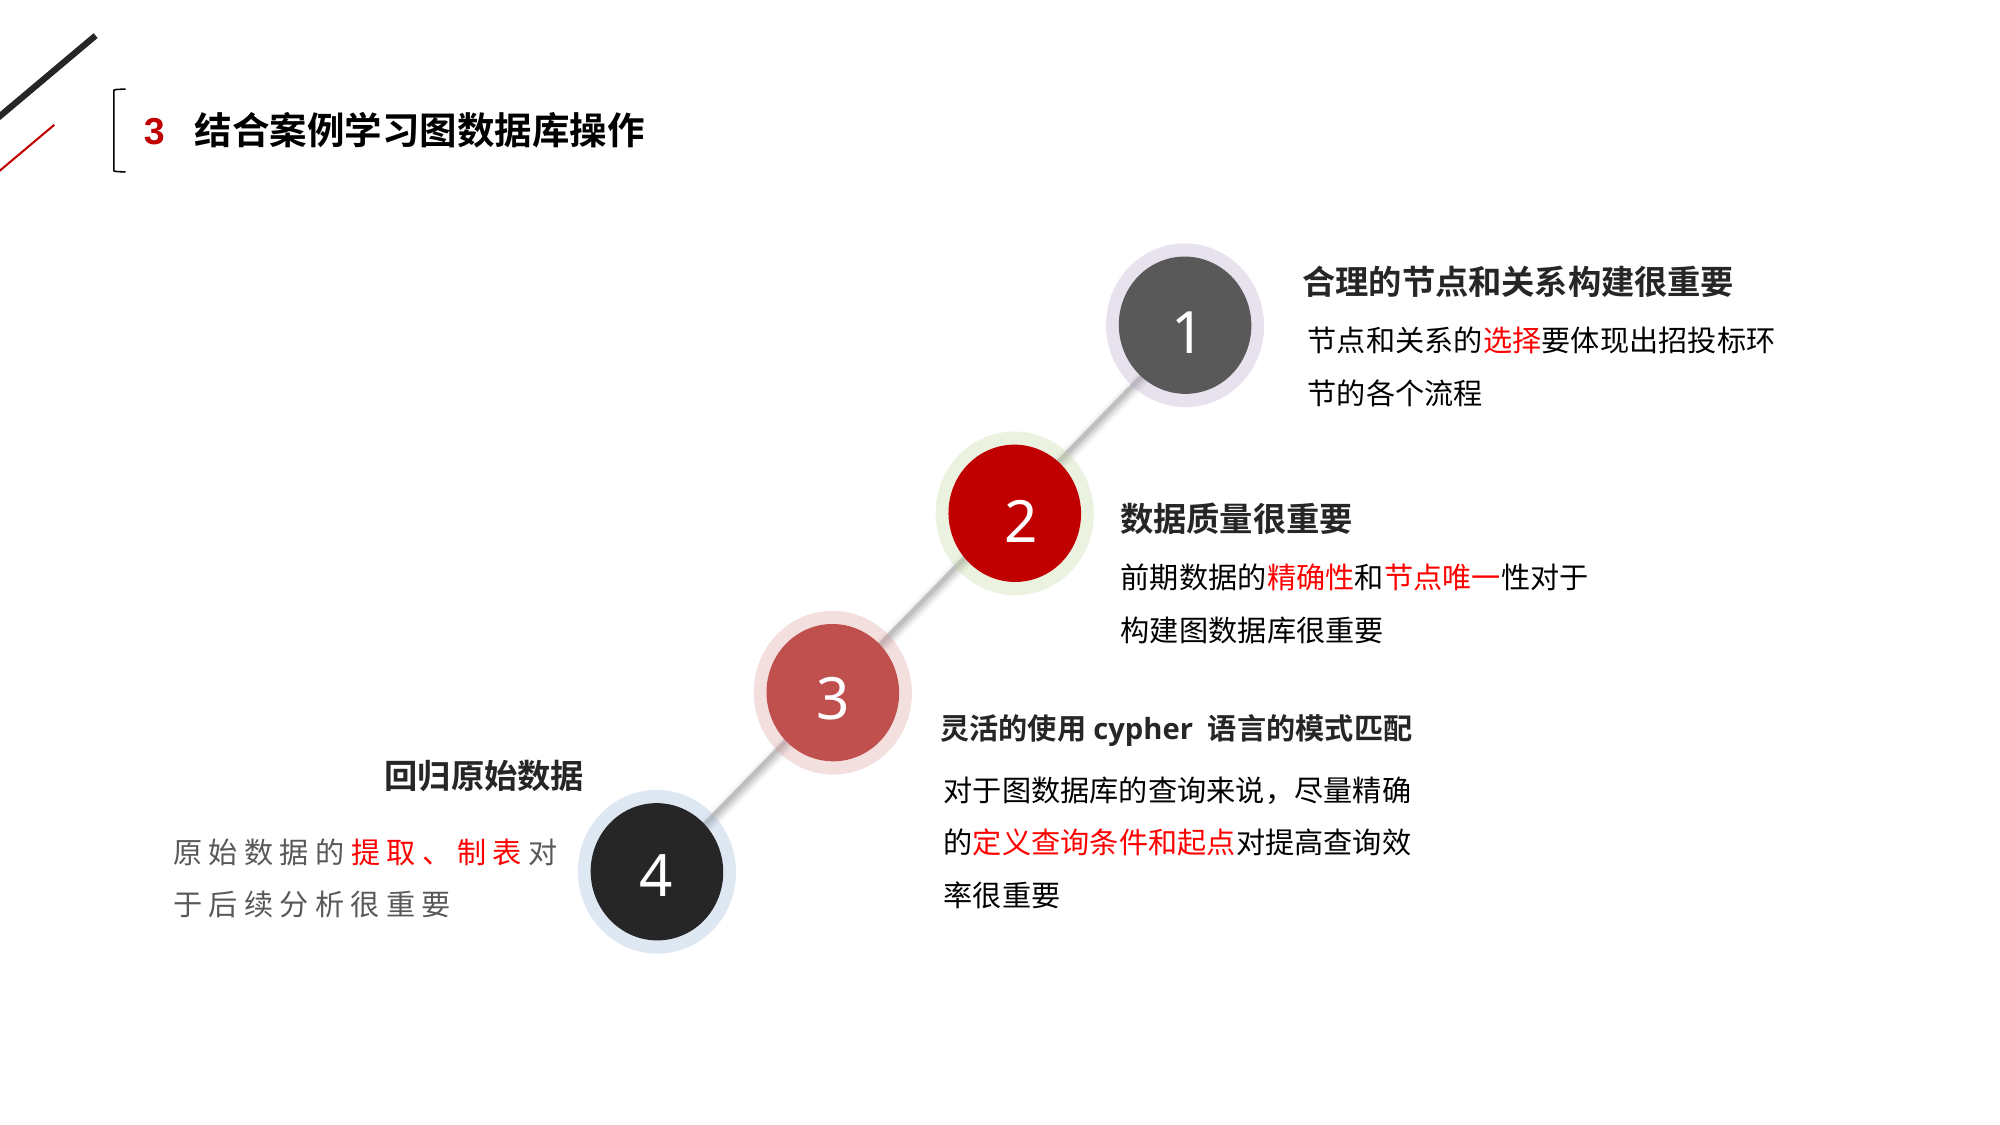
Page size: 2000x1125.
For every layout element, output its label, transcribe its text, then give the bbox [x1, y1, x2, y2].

text_box 灵活的使用cypher 语言的模式匹配 [1269, 692, 1449, 736]
text_box 3 结合案例学习图数据库操作 [129, 100, 660, 160]
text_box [0, 35, 96, 144]
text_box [0, 124, 55, 179]
text_box [113, 88, 126, 173]
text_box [577, 243, 1265, 954]
text_box 节点和关系的选择要体现出招投标环节的各个流程 [1271, 287, 1821, 428]
text_box 前期数据的精确性和节点唯一性对于构建图数据库很重要 [1269, 523, 1634, 665]
text_box 回归原始数据 [348, 737, 572, 798]
text_box 原始数据的提取、制表对于后续分析很重要 [137, 798, 572, 940]
text_box 合理的节点和关系构建很重要 [1266, 242, 1771, 319]
text_box 对于图数据库的查询来说，尽量精确的定义查询条件和起点对提高查询效率很重要 [1269, 736, 1457, 930]
text_box 数据质量很重要 [1269, 479, 1390, 523]
